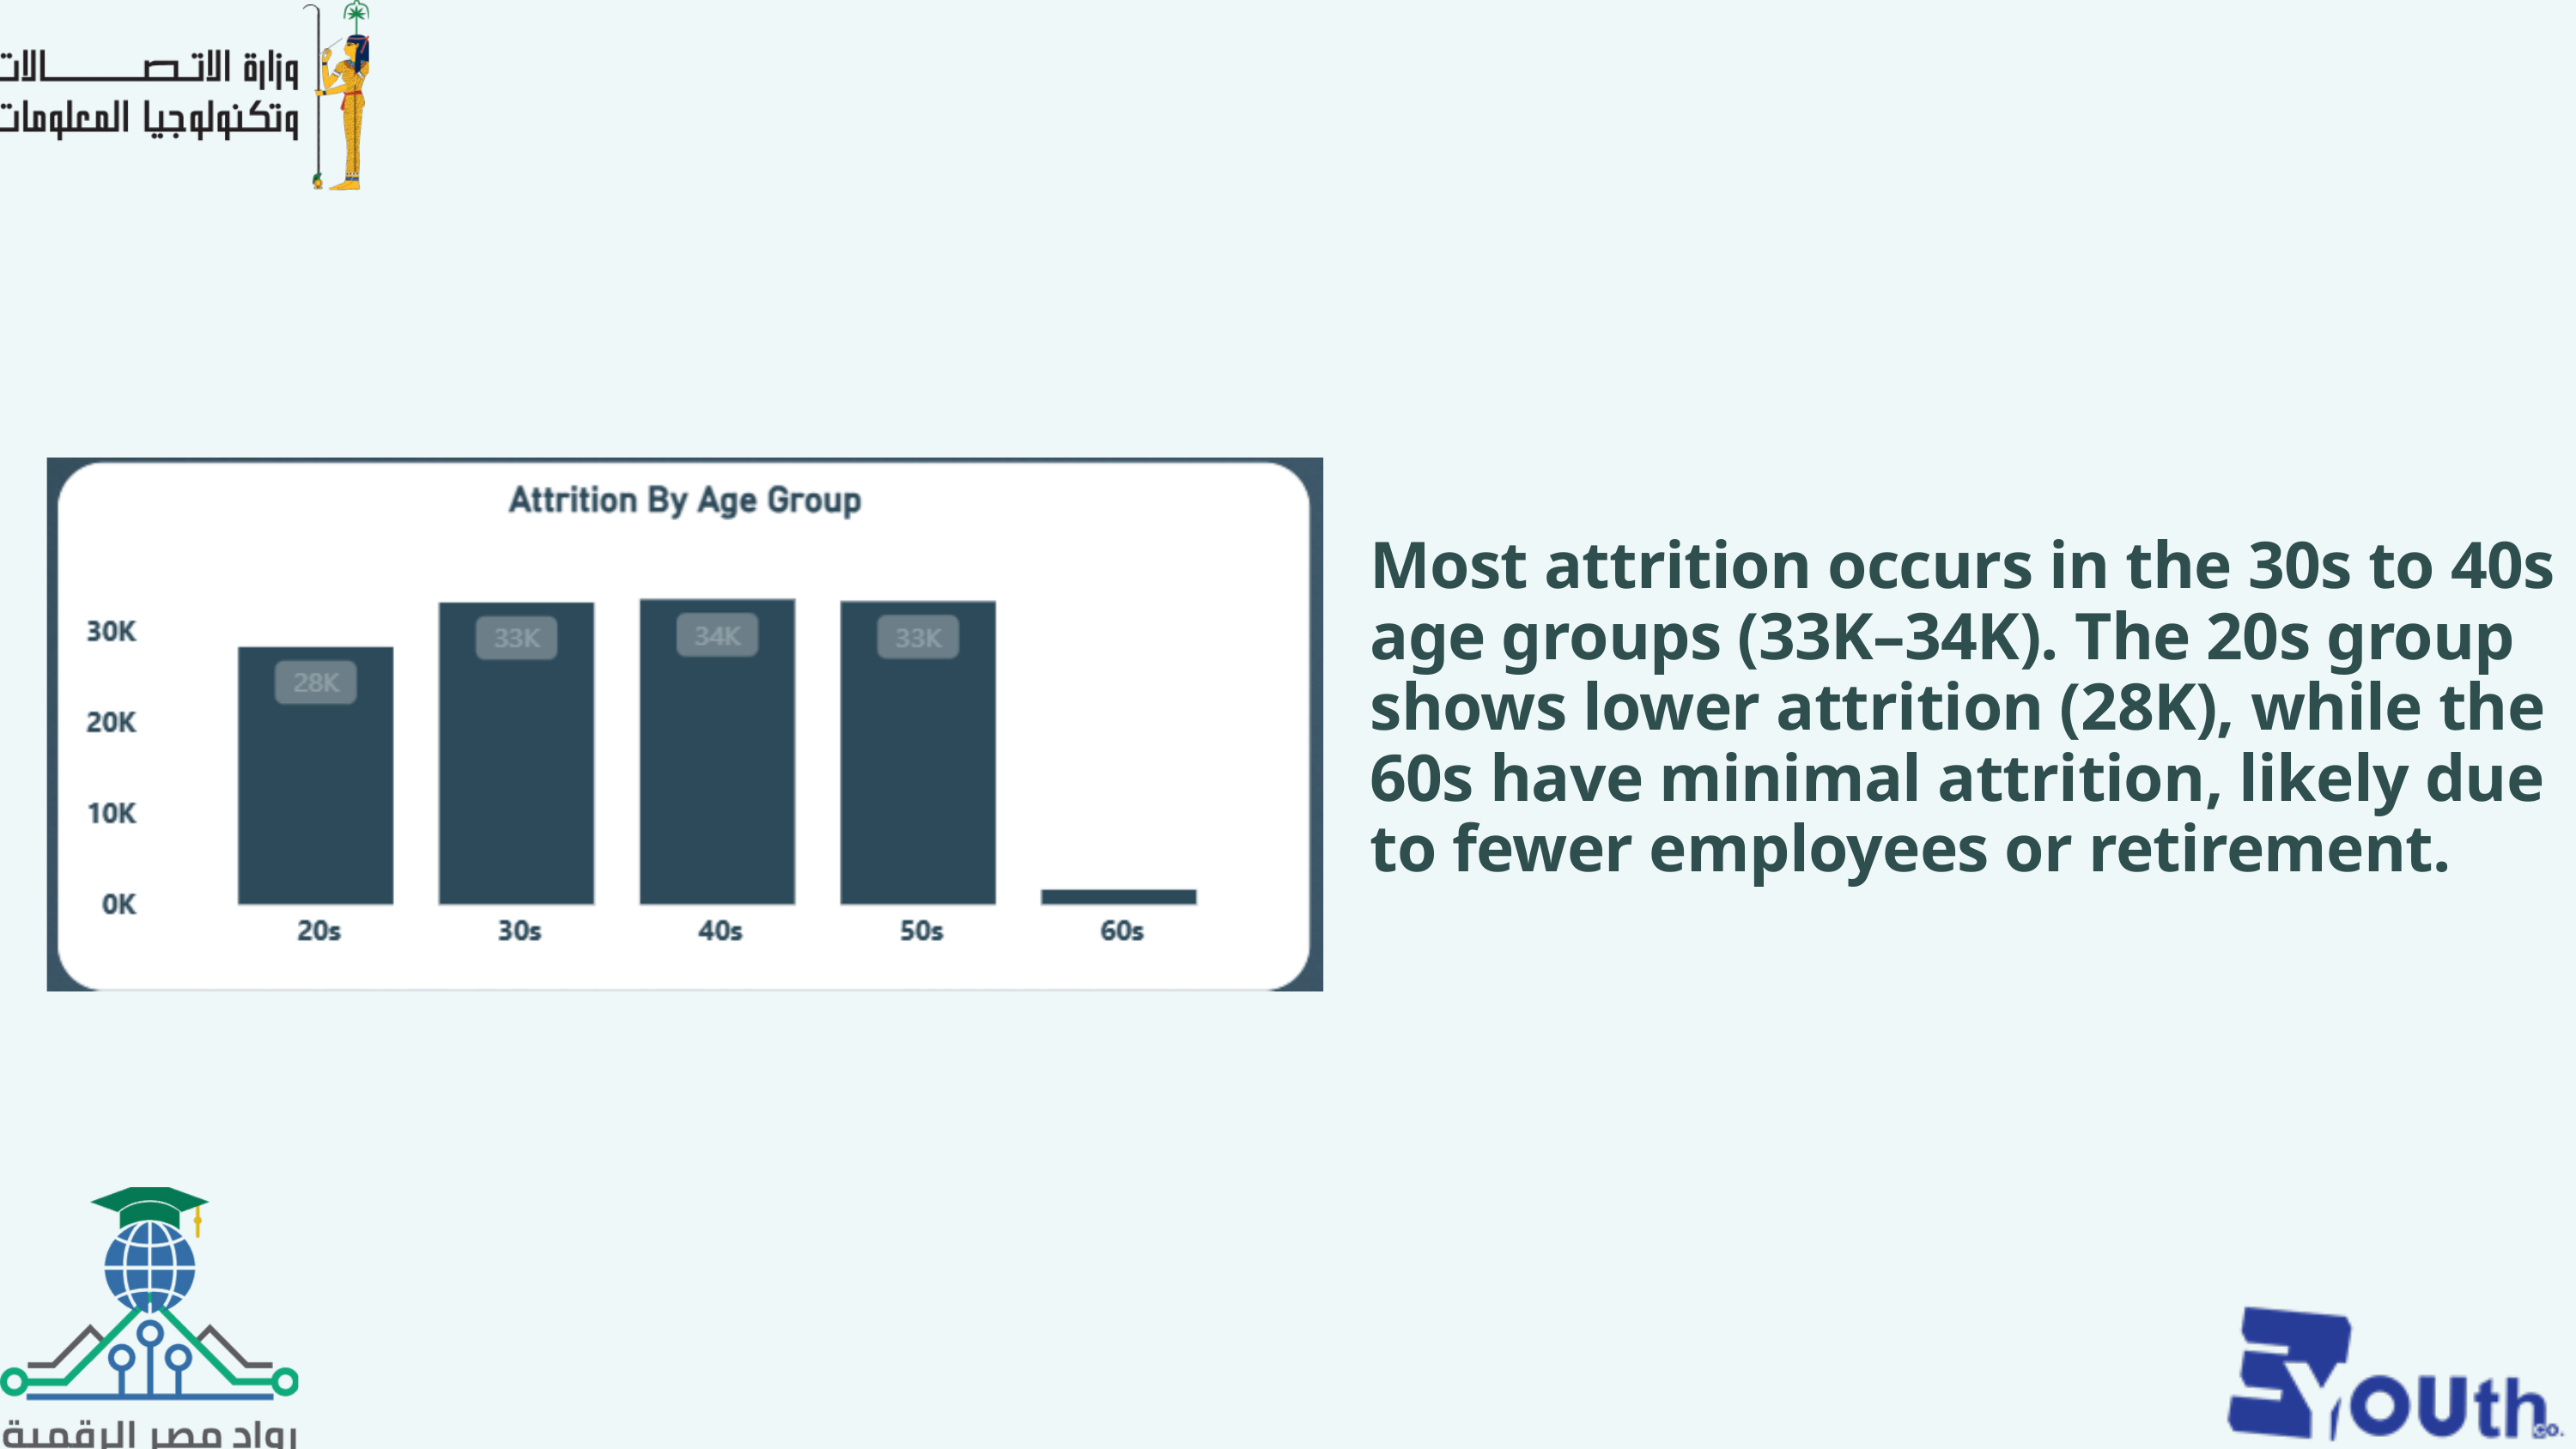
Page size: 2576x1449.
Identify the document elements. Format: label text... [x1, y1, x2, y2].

text_box [0, 0, 369, 191]
text_box [46, 458, 1324, 991]
text_box Most attrition occurs in the 30s to 40s age groups (33K–34K). The 20s group shows lower attrition (28K), while the 60s have minimal attrition, likely due to fewer employees or retirement. [1370, 530, 2576, 956]
text_box [0, 1187, 299, 1449]
text_box [2219, 1303, 2576, 1449]
